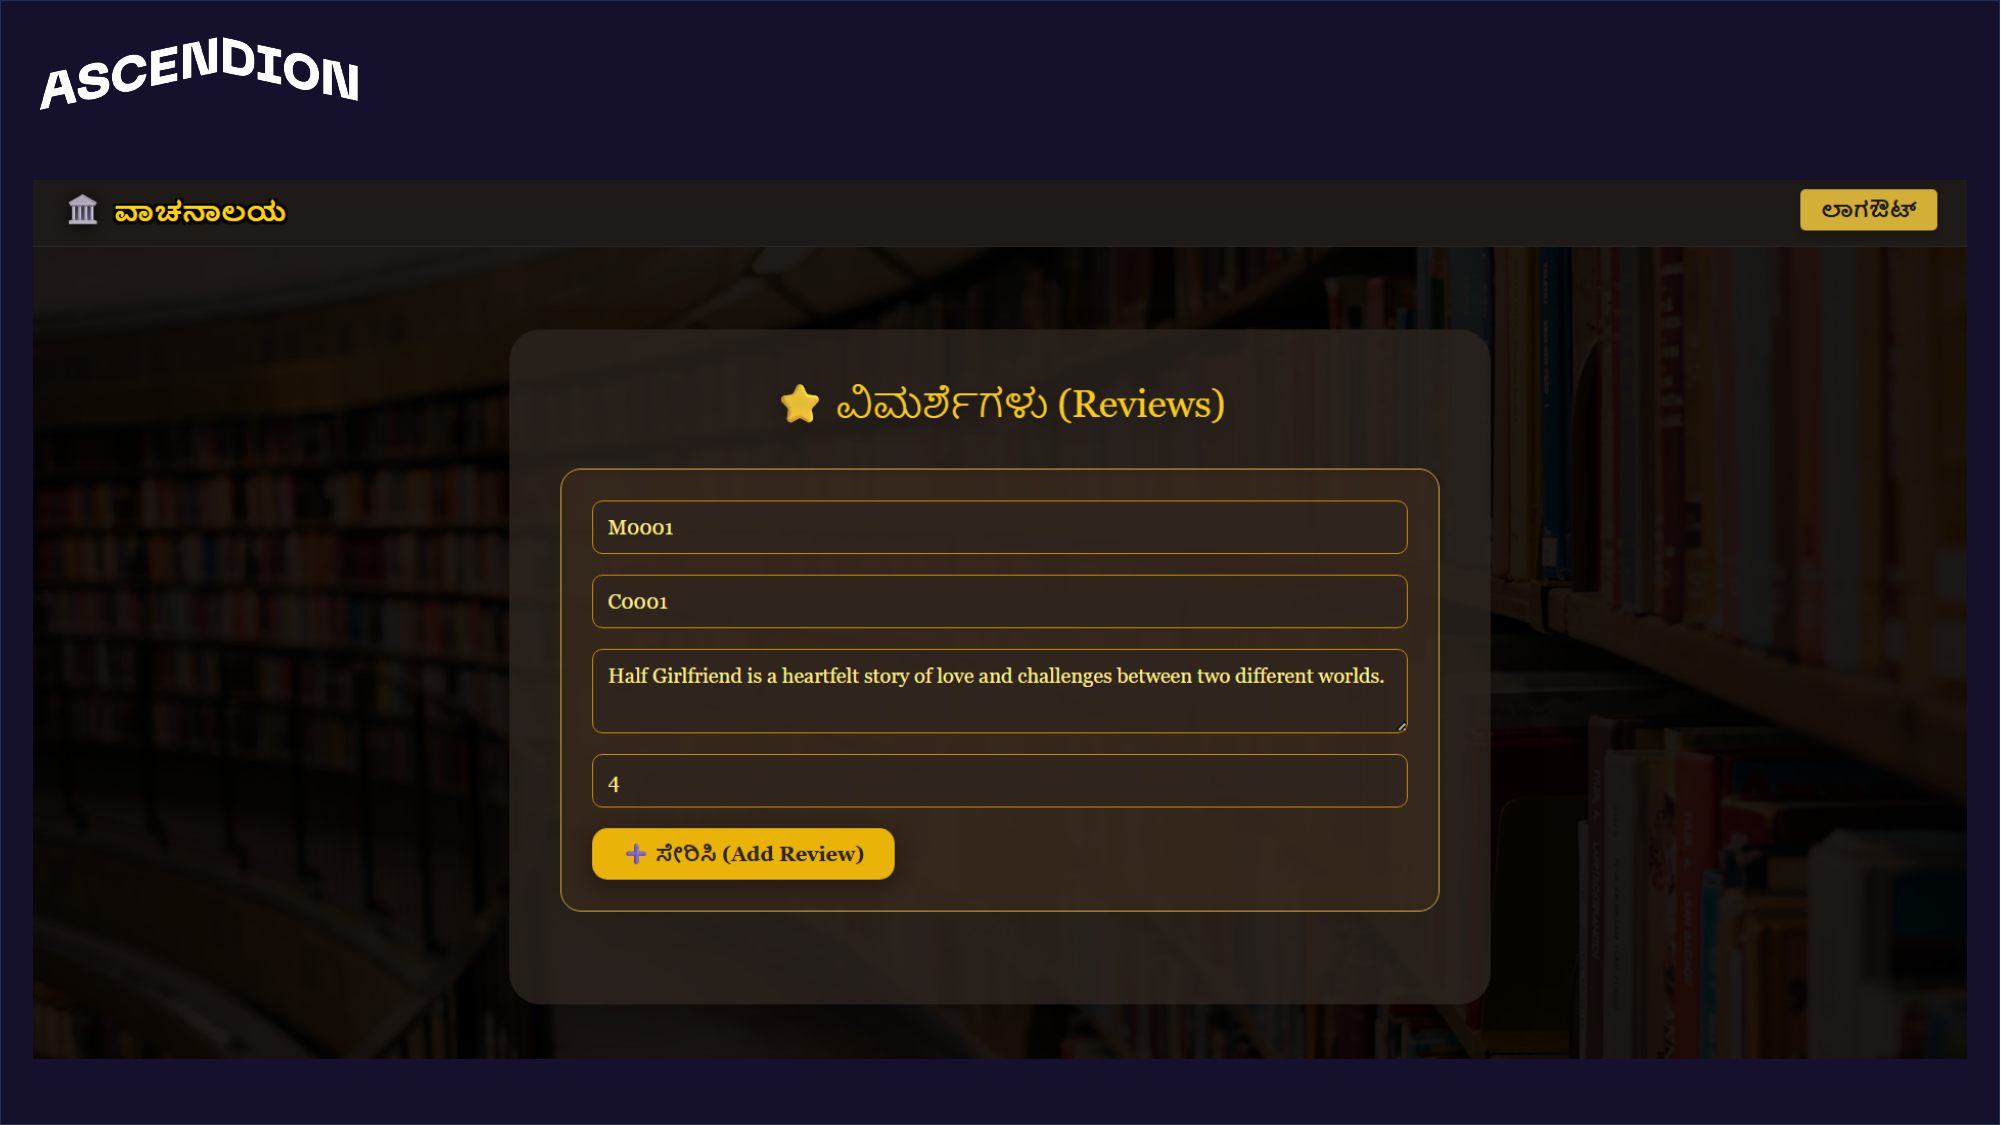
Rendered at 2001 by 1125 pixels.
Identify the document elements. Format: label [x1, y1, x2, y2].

picture [33, 180, 1967, 1059]
text_box [0, 0, 2000, 1125]
picture [1, 0, 396, 148]
